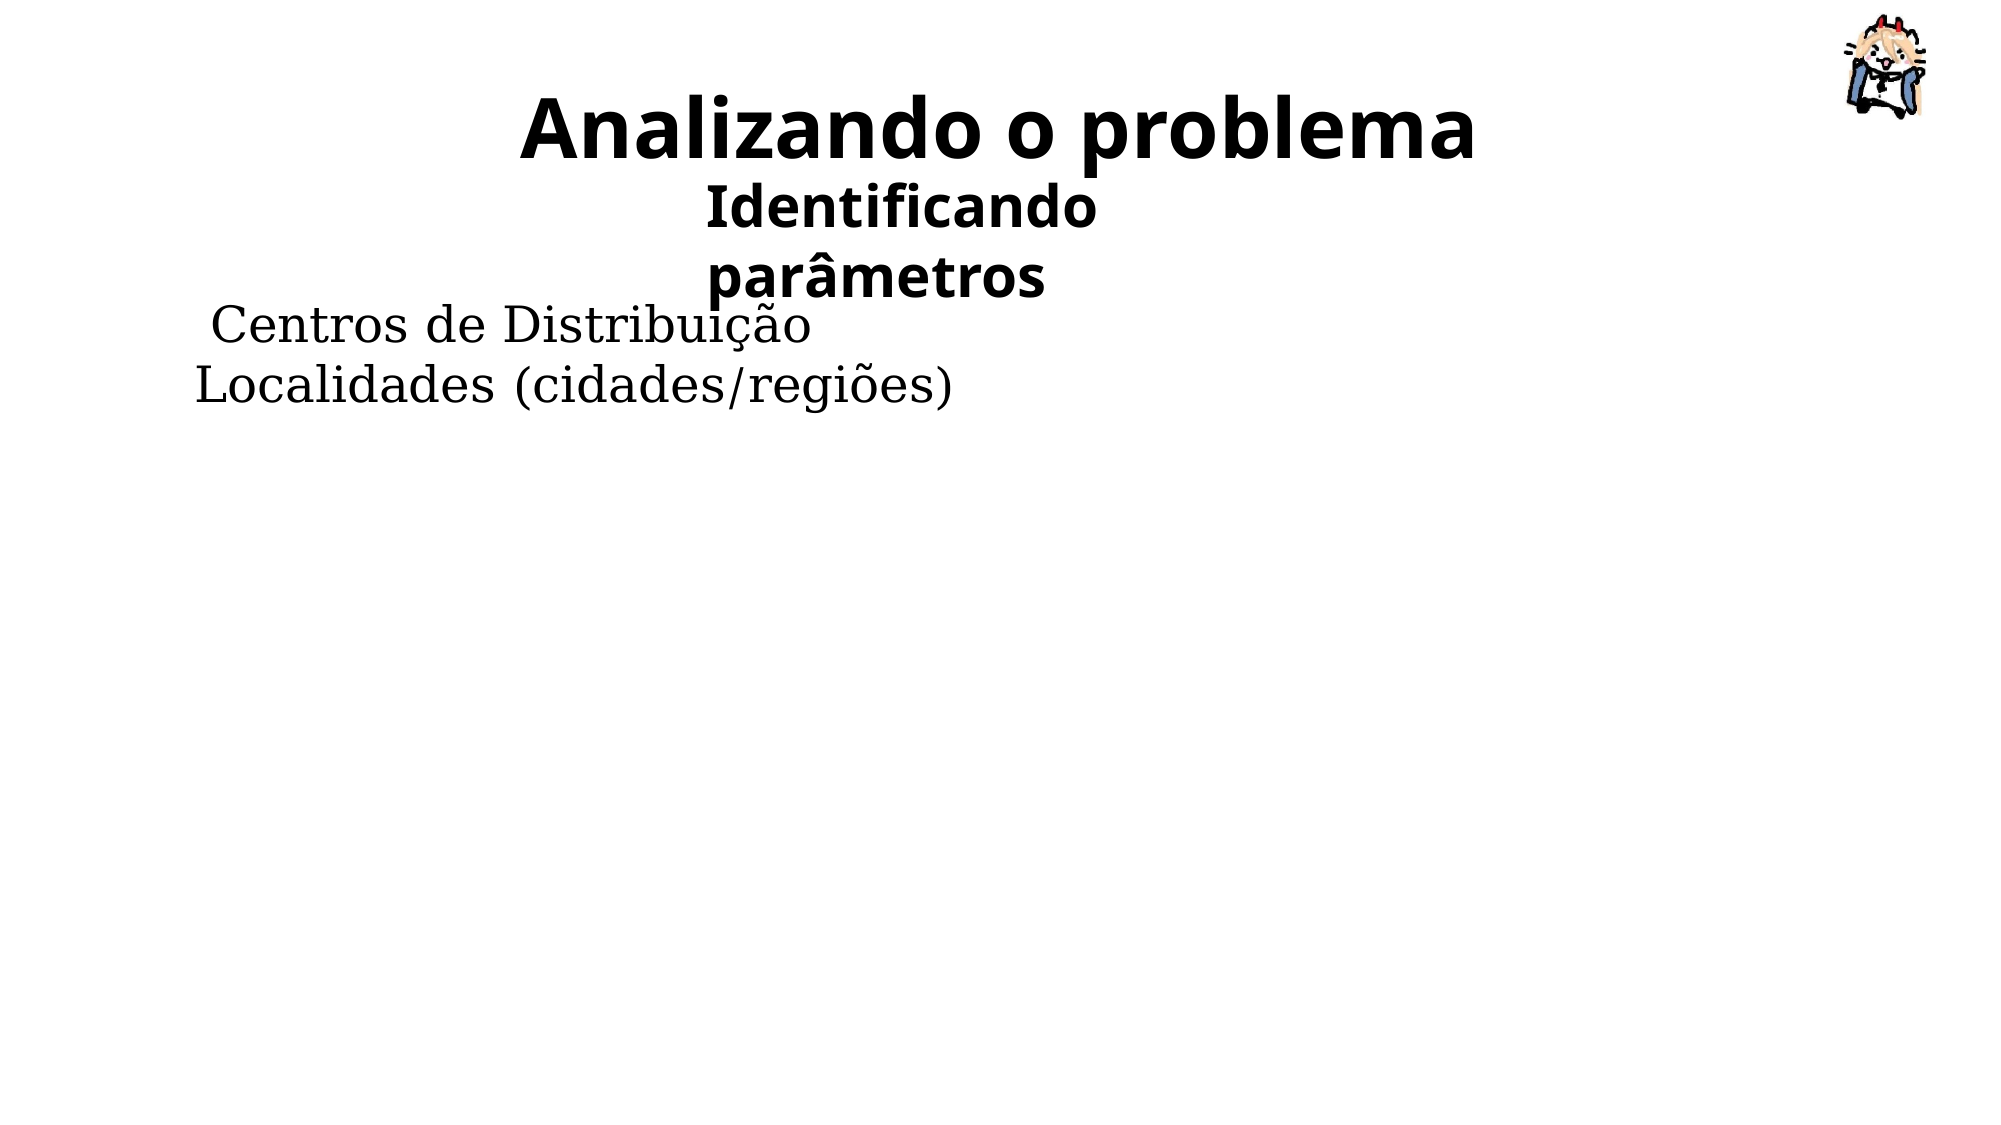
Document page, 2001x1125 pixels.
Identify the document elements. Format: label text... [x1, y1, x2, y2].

text_box Analizando o problema [106, 67, 1894, 248]
picture [1843, 13, 1926, 120]
text_box Identificando parâmetros [692, 161, 1308, 317]
